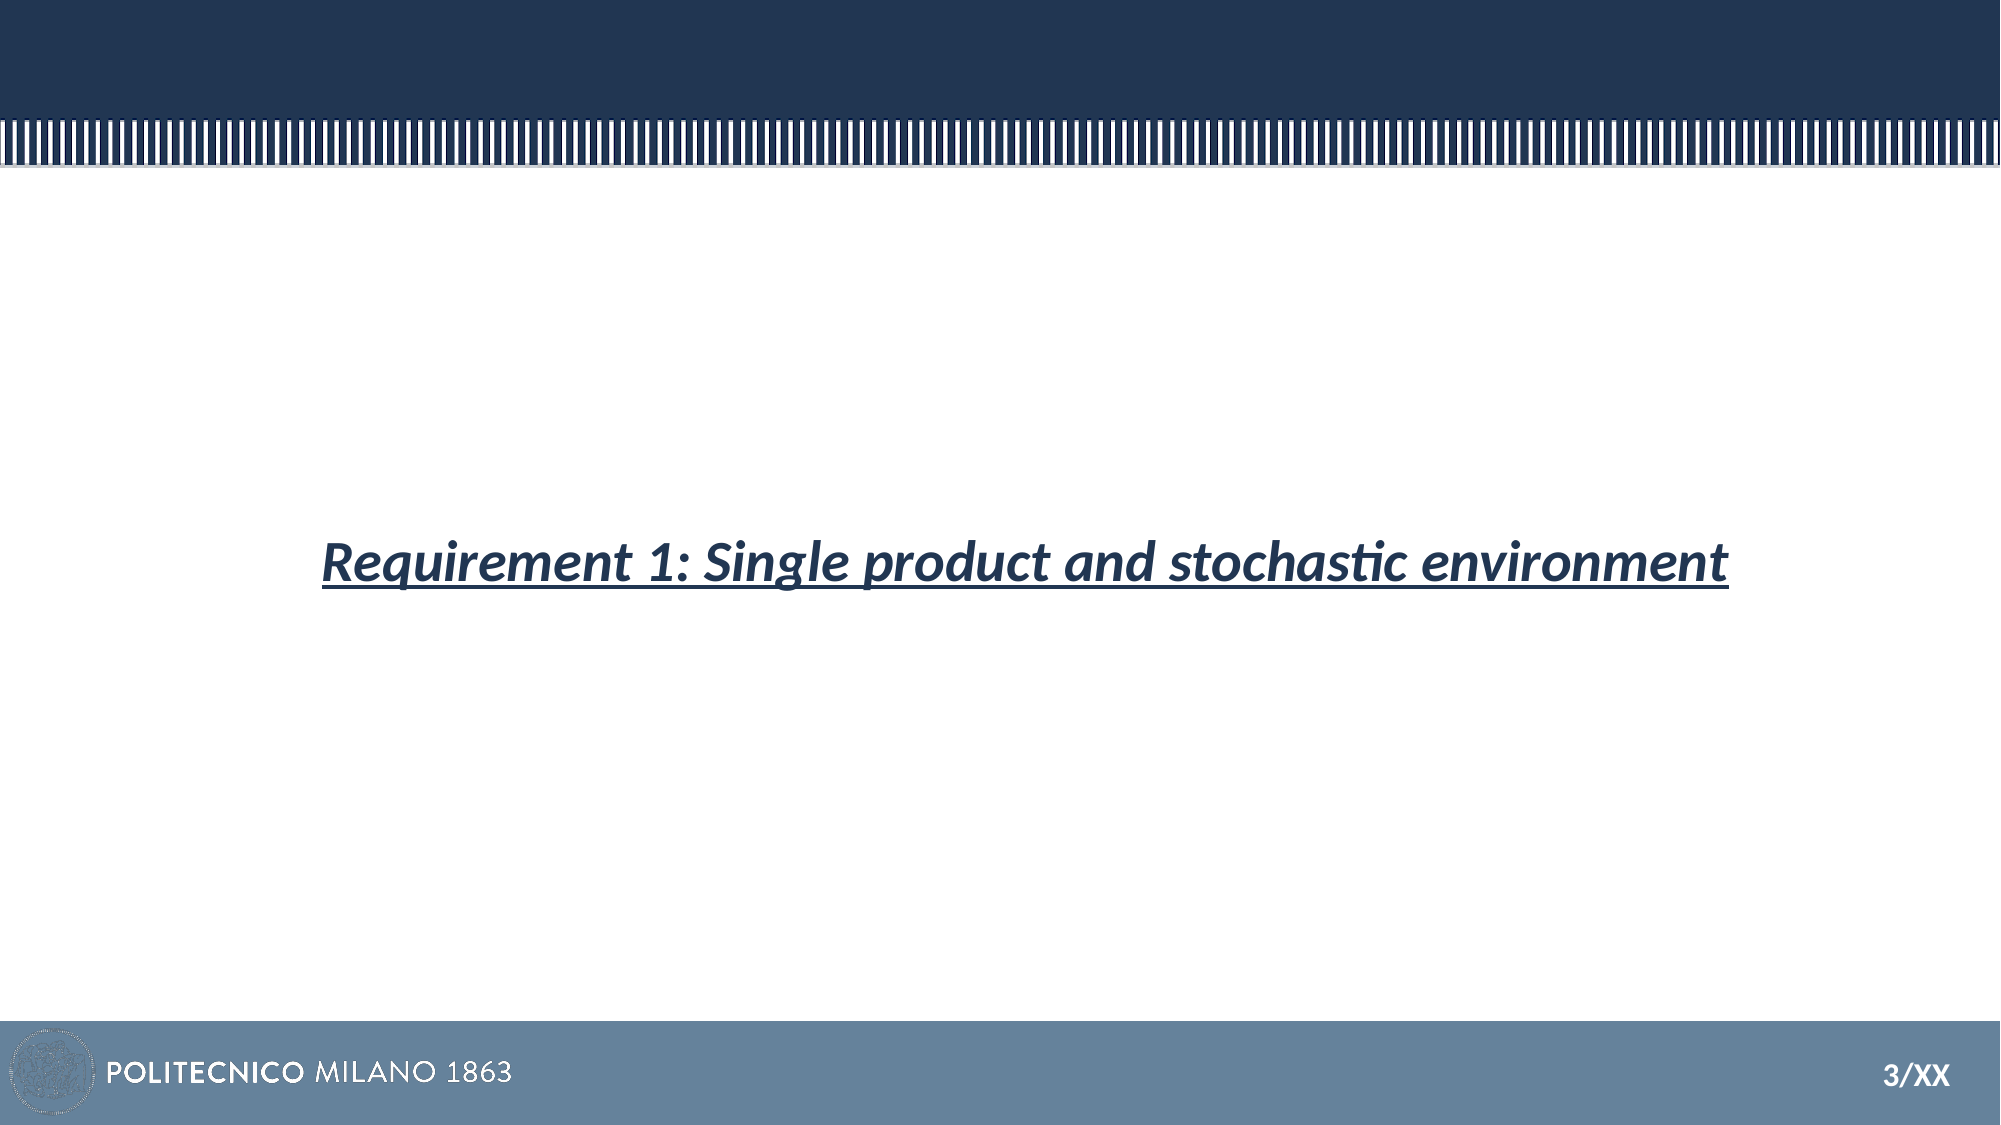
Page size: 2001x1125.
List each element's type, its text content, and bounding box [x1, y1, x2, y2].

picture [0, 1021, 2000, 1125]
slide_number 3/XX [1806, 1043, 1966, 1104]
title Requirement 1: Single product and stochastic environment [306, 517, 1776, 608]
picture [0, 0, 2000, 168]
